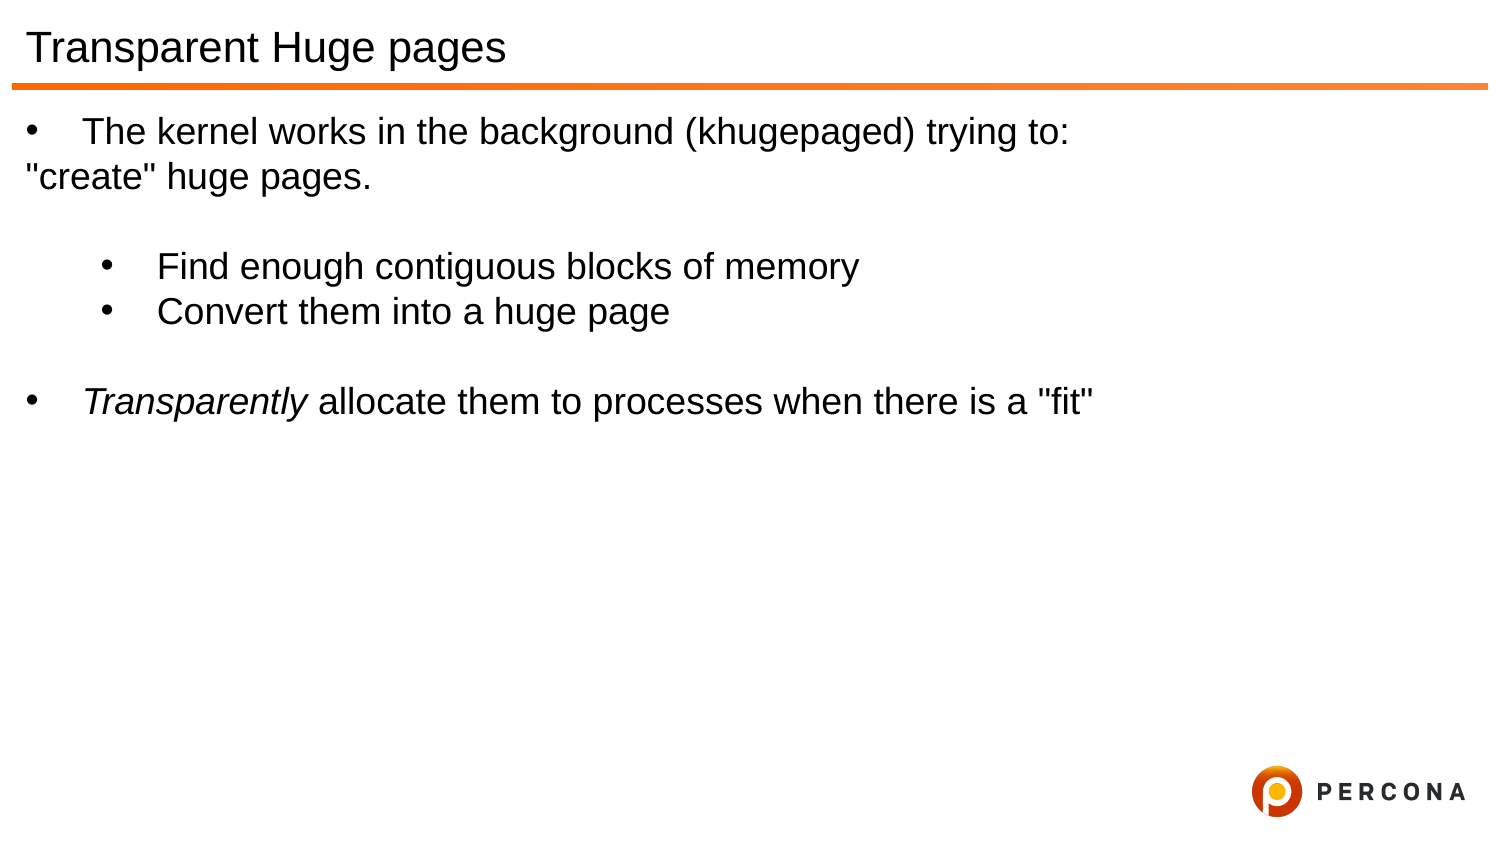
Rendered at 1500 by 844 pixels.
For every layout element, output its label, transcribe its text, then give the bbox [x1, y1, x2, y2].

list The kernel works in the background (khugepaged) trying to: "create" huge pages. Find enough contiguous blocks of memory Convert them into a huge page Transparently allocate them to processes when there is a "fit" [14, 101, 1389, 696]
picture [1252, 766, 1465, 817]
title Transparent Huge pages [14, 7, 1487, 78]
